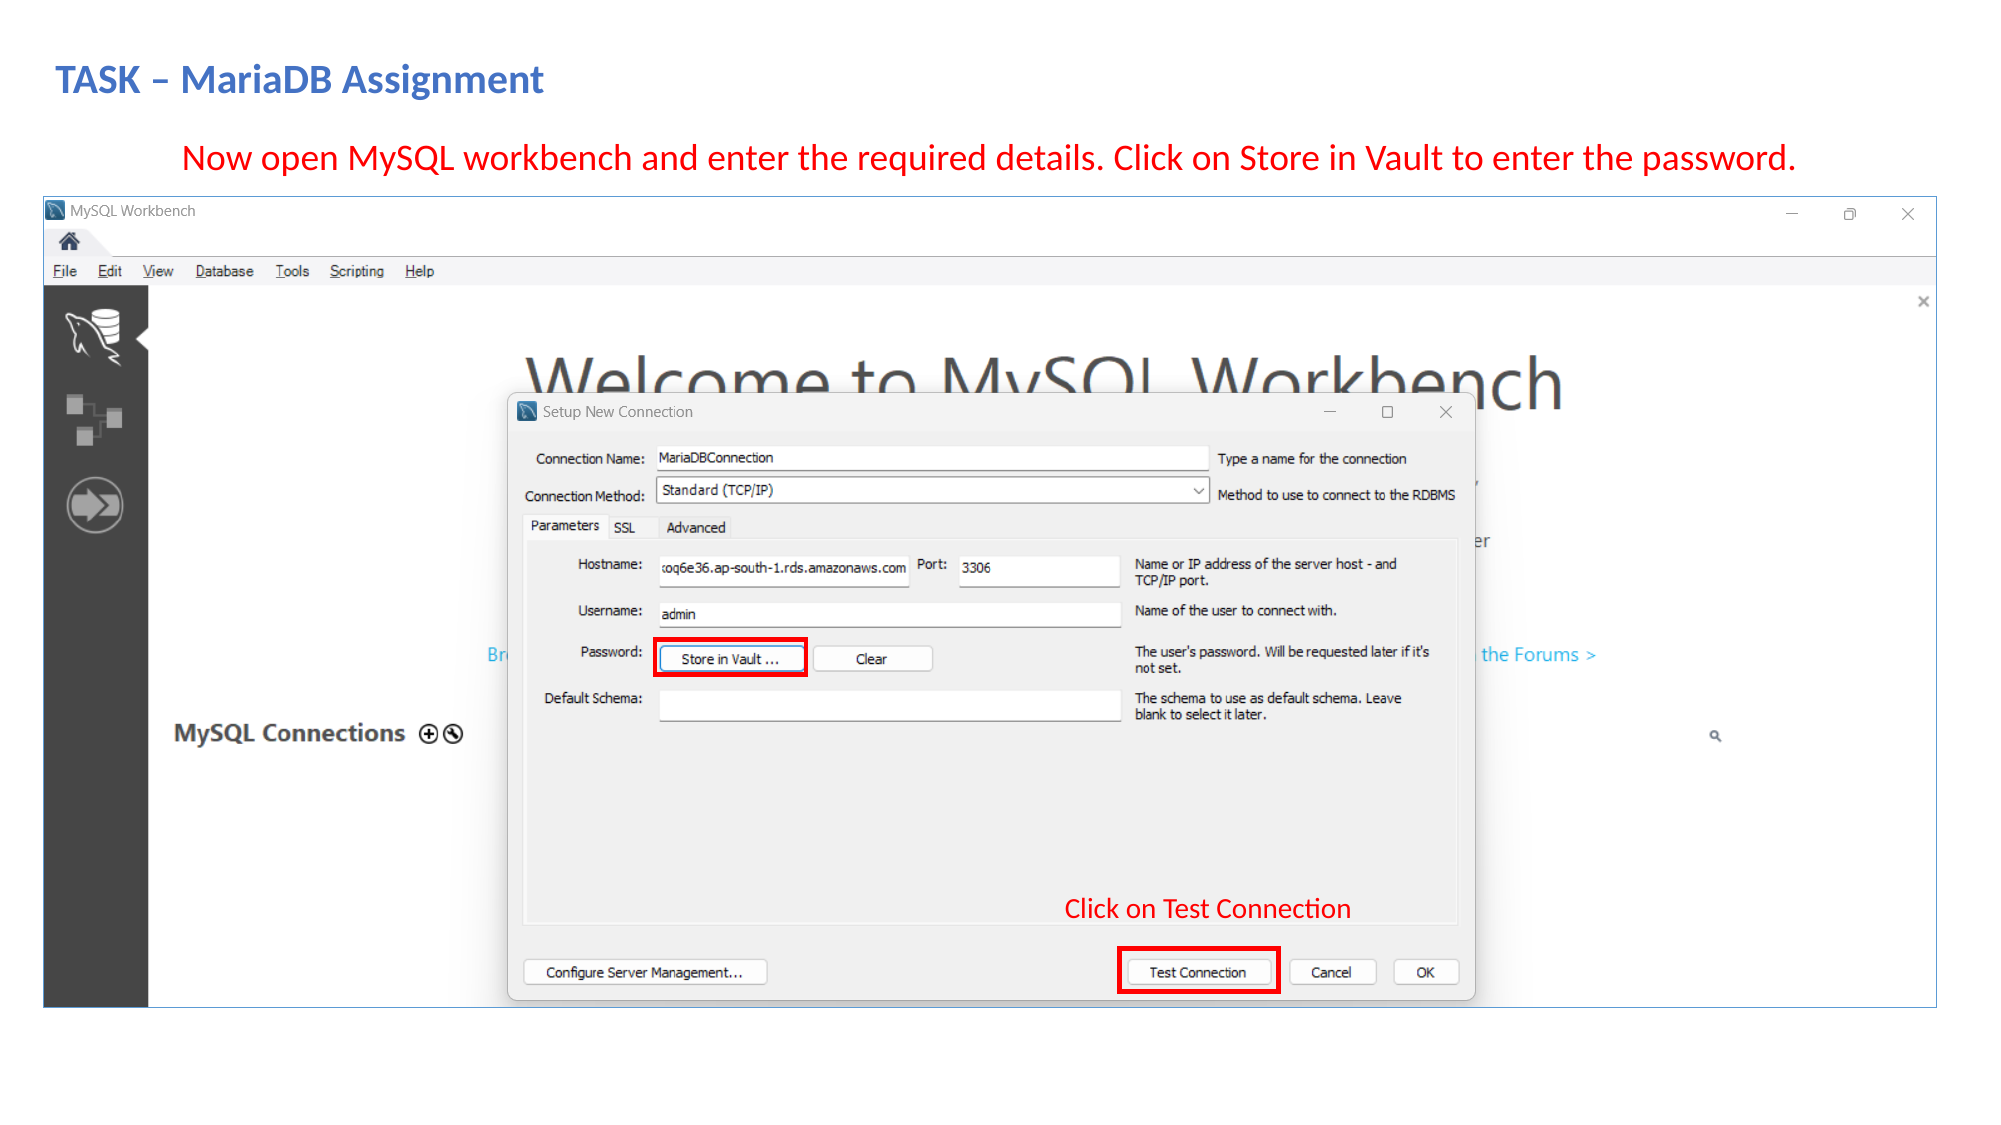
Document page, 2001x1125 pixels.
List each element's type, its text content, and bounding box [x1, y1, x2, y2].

text_box Now open MySQL workbench and enter the required details. Click on Store in Vault to enter the password. [167, 125, 1814, 186]
text_box TASK – MariaDB Assignment [40, 44, 602, 110]
picture [43, 196, 1937, 1008]
